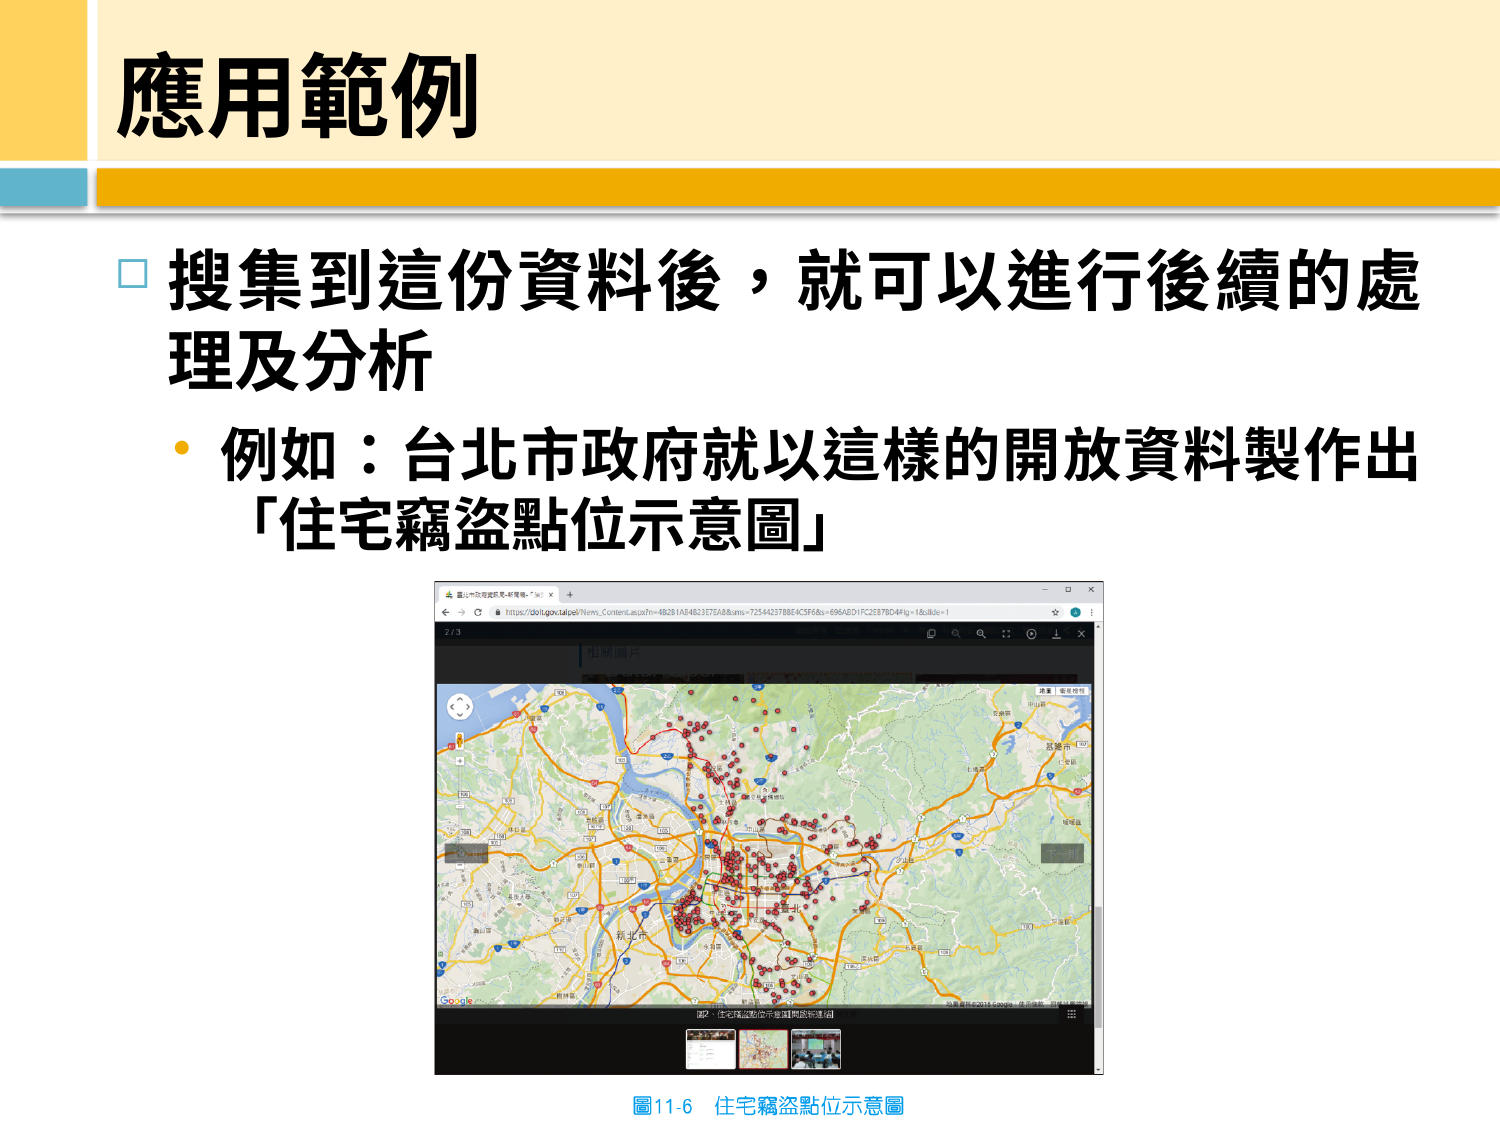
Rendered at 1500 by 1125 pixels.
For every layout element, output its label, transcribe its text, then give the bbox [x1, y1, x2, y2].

title 應用範例 [100, 26, 1438, 161]
list 搜集到這份資料後，就可以進行後續的處理及分析 例如：台北市政府就以這樣的開放資料製作出「住宅竊盜點位示意圖」 [100, 231, 1438, 1024]
picture [424, 573, 1113, 1125]
